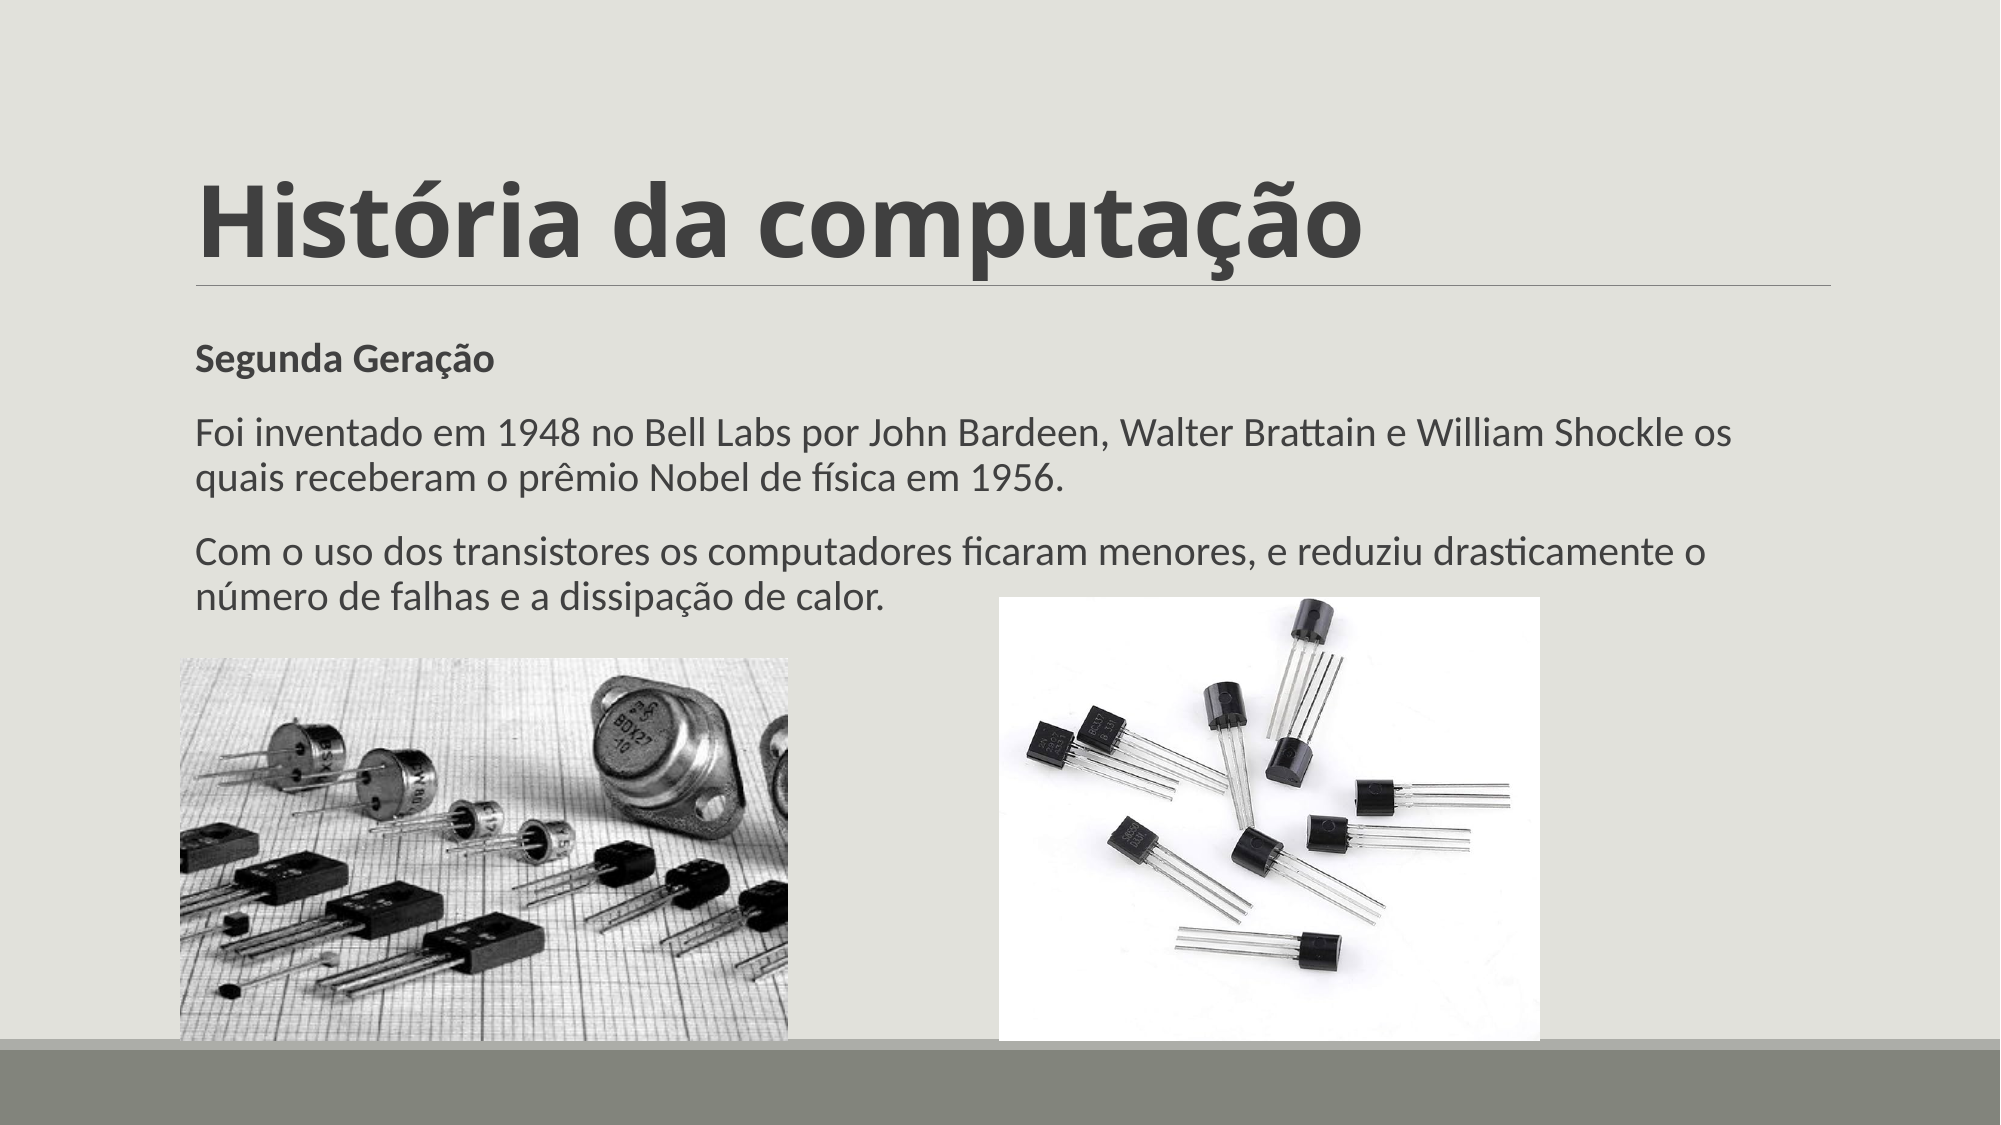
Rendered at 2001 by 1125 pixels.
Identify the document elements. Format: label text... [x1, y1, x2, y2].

picture [999, 596, 1540, 1042]
picture [179, 658, 788, 1042]
title História da computação [180, 47, 1830, 285]
list Segunda Geração Foi inventado em 1948 no Bell Labs por John Bardeen, Walter Brattain e William Shockle os quais receberam o prêmio Nobel de física em 1956. Com o uso dos transistores os computadores ficaram menores, e reduziu drasticamente o número de falhas e a dissipação de calor. [180, 328, 1830, 989]
